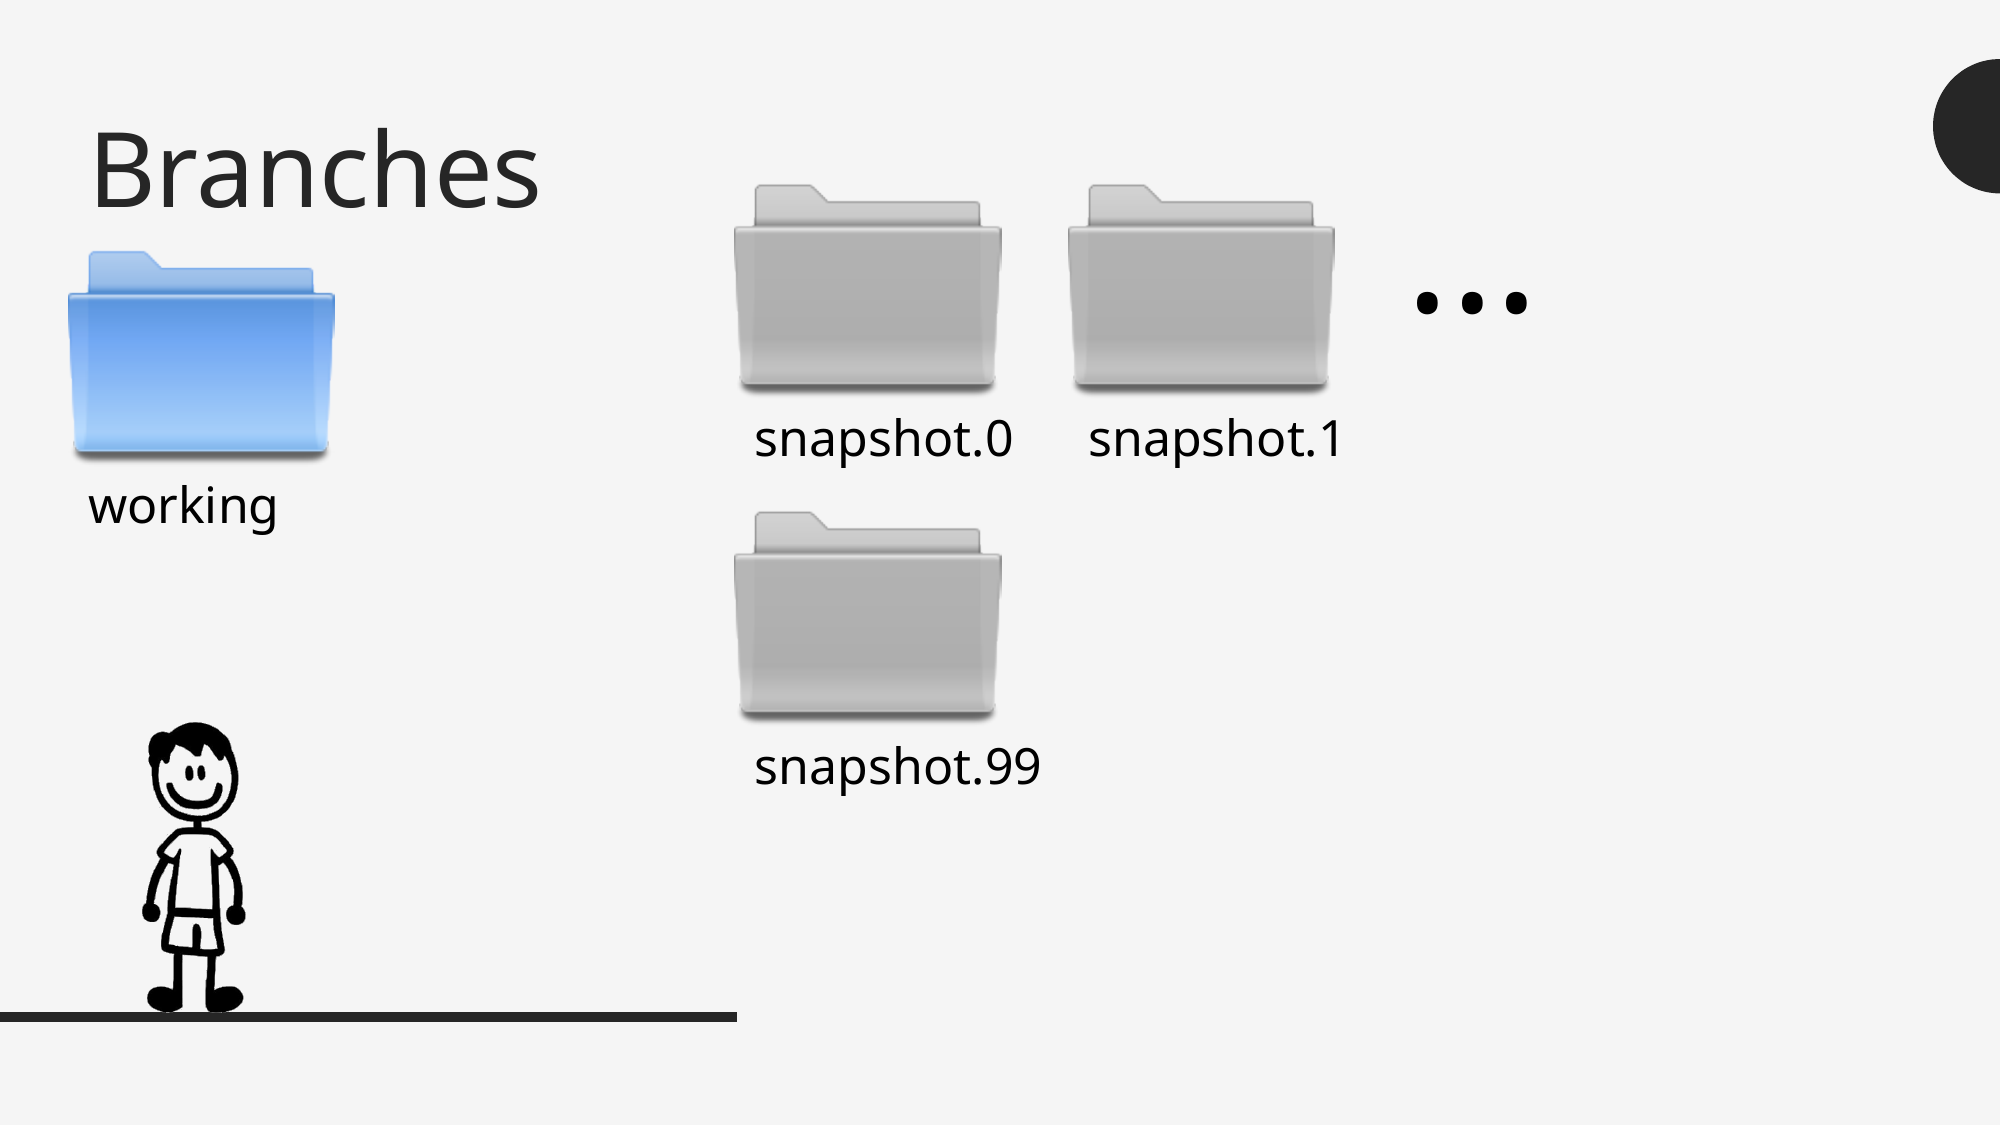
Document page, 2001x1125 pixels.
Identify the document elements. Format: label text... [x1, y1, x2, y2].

text_box ... [1385, 126, 1801, 377]
text_box working [68, 490, 335, 542]
text_box snapshot.0 [734, 386, 1068, 475]
text_box snapshot.1 [1068, 386, 1419, 475]
picture [734, 167, 1002, 435]
picture [1068, 167, 1335, 435]
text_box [734, 495, 1086, 803]
picture [128, 702, 259, 1030]
picture [68, 222, 335, 490]
title Branches [68, 97, 1932, 223]
